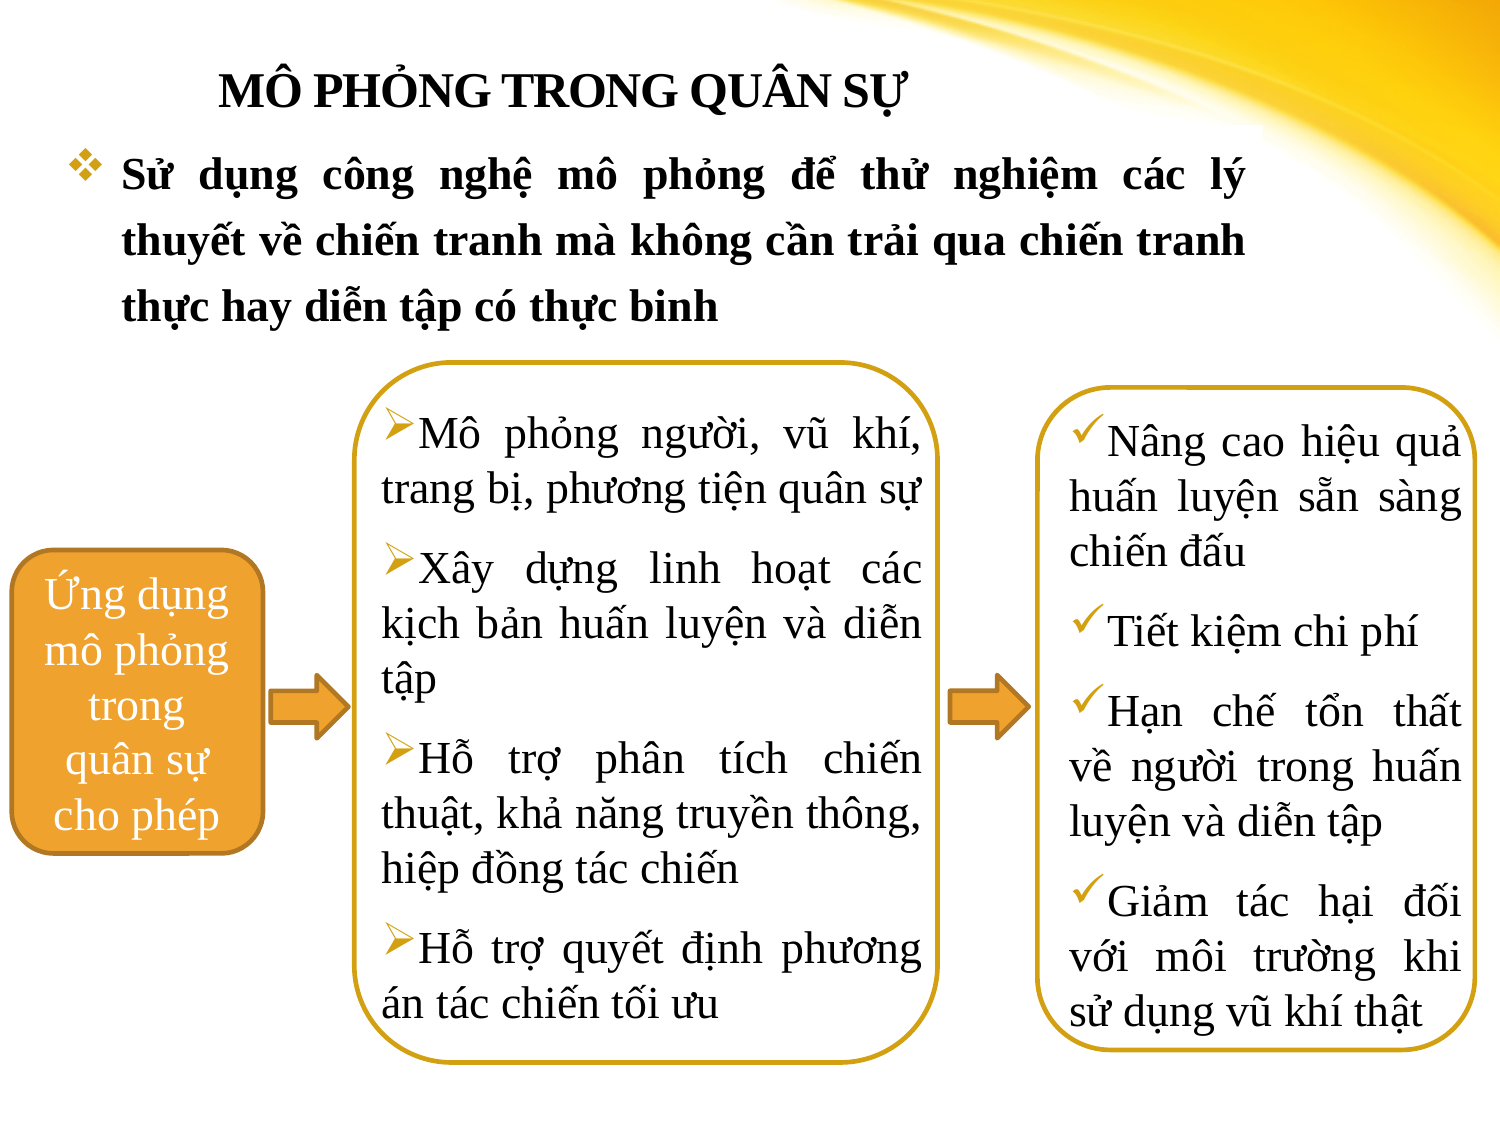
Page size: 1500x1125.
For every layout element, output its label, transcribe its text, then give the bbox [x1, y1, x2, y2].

text_box [380, 1035, 912, 1065]
text_box Ứng dụng mô phỏng trong quân sự cho phép [9, 547, 266, 856]
title Mô phỏng trong quân sự [112, 0, 1015, 123]
text_box [268, 672, 351, 741]
text_box Nâng cao hiệu quả huấn luyện sẵn sàng chiến đấu Tiết kiệm chi phí Hạn chế tổn thất về người trong huấn luyện và diễn tập Giảm tác hại đối với môi trường khi sử dụng vũ khí thật [1054, 403, 1477, 1044]
text_box [947, 672, 1032, 741]
text_box [375, 360, 916, 395]
list Sử dụng công nghệ mô phỏng để thử nghiệm các lý thuyết về chiến tranh mà không cần trải qua chiến tranh thực hay diễn tập có thực binh [48, 123, 1265, 331]
text_box [1076, 1044, 1437, 1053]
text_box [351, 408, 366, 1017]
text_box [1061, 385, 1451, 403]
picture [770, 0, 1500, 348]
text_box Mô phỏng người, vũ khí, trang bị, phương tiện quân sự Xây dựng linh hoạt các kịch bản huấn luyện và diễn tập Hỗ trợ phân tích chiến thuật, khả năng truyền thông, hiệp đồng tác chiến Hỗ trợ quyết định phương án tác chiến tối ưu [366, 395, 938, 1035]
text_box [1035, 410, 1054, 1027]
